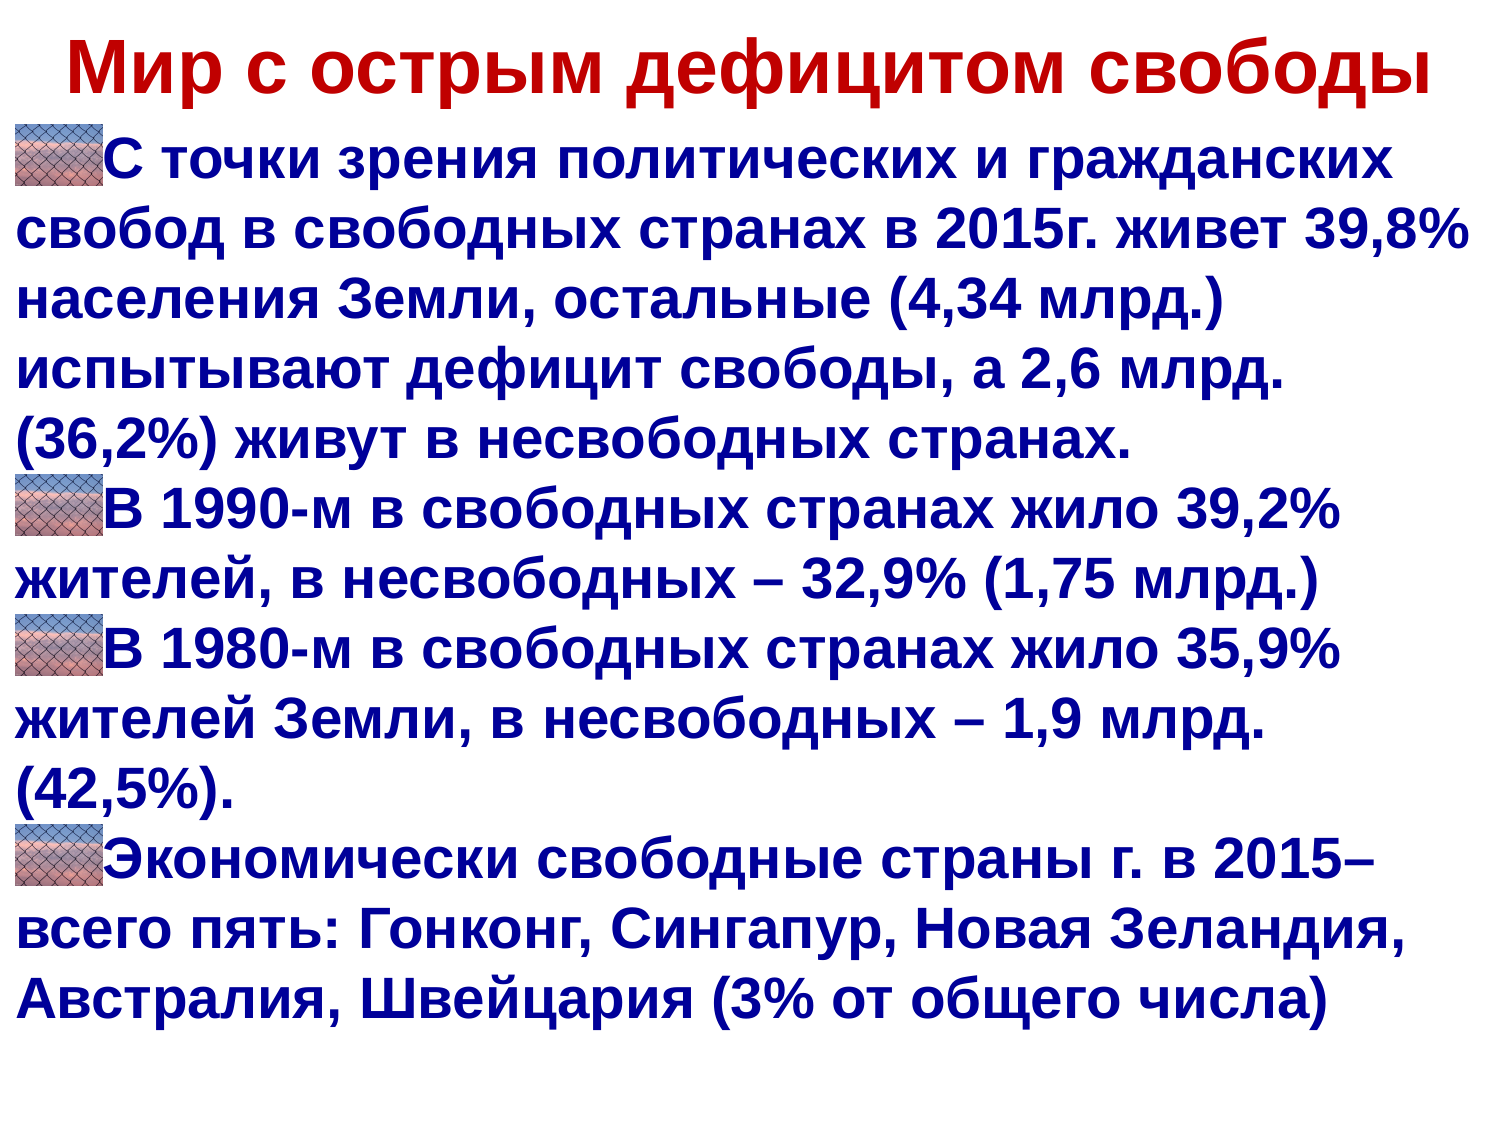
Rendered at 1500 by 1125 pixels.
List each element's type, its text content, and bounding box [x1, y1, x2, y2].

picture [15, 824, 77, 886]
list С точки зрения политических и гражданских свобод в свободных странах в 2015г. живет 39,8% населения Земли, остальные (4,34 млрд.) испытывают дефицит свободы, а 2,6 млрд. (36,2%) живут в несвободных странах. В 1990-м в свободных странах жило 39,2% жителей, в несвободных – 32,9% (1,75 млрд.) В 1980-м в свободных странах жило 35,9% жителей Земли, в несвободных – 1,9 млрд. (42,5%). Экономически свободные страны г. в 2015– всего пять: Гонконг, Сингапур, Новая Зеландия, Австралия, Швейцария (3% от общего числа) [0, 112, 1500, 1125]
picture [15, 124, 77, 186]
picture [15, 614, 77, 676]
picture [15, 474, 77, 536]
title Мир с острым дефицитом свободы [0, 0, 1500, 112]
